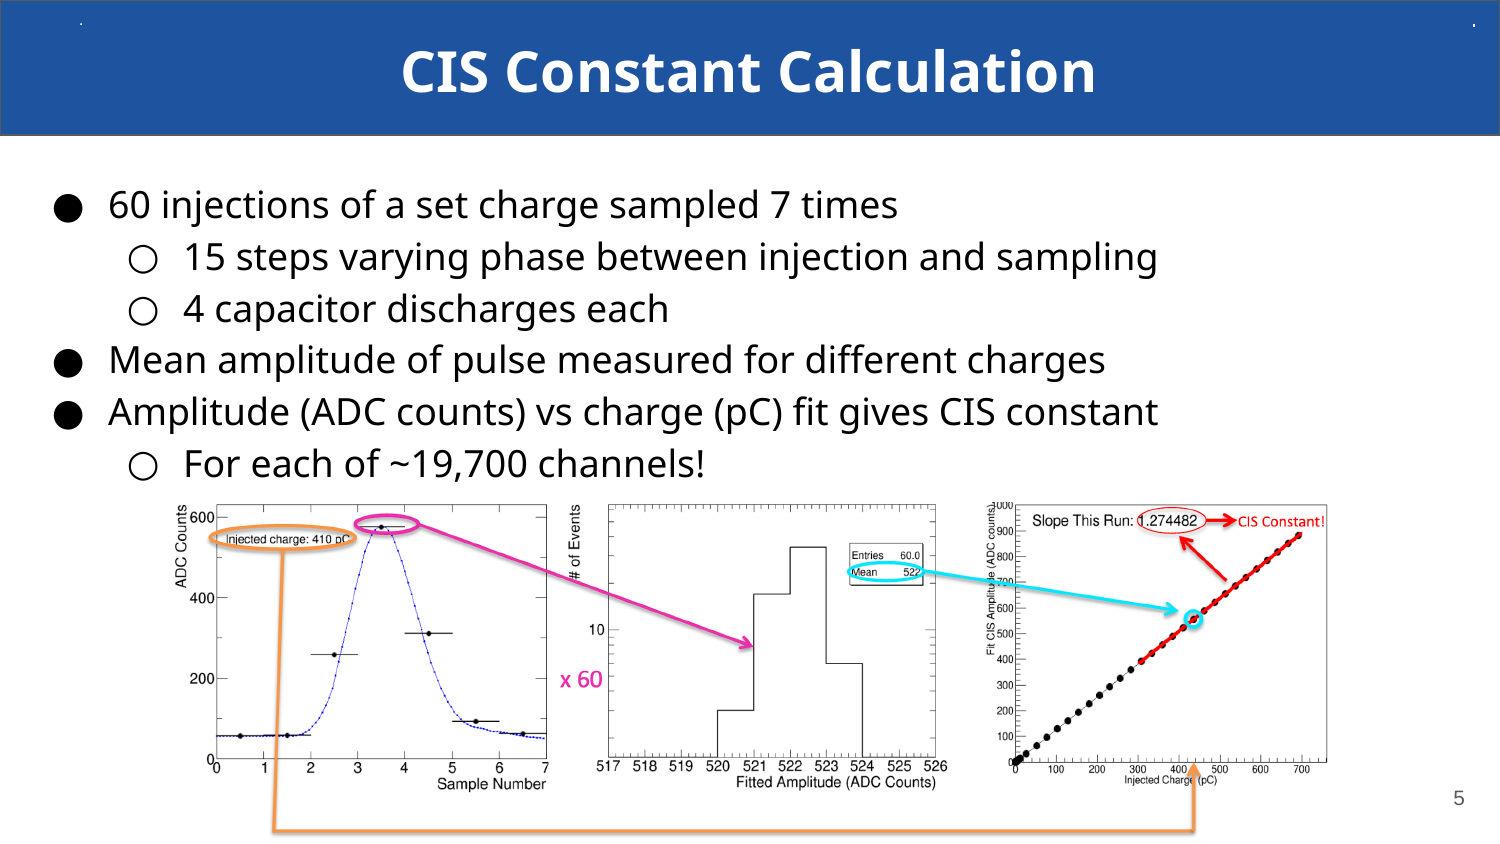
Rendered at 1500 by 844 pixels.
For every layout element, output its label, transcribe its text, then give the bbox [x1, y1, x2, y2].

slide_number ‹#› [1389, 764, 1480, 830]
text_box [0, 0, 1500, 135]
picture [160, 501, 1340, 844]
text_box 60 injections of a set charge sampled 7 times 15 steps varying phase between injection and sampling 4 capacitor discharges each Mean amplitude of pulse measured for different charges Amplitude (ADC counts) vs charge (pC) fit gives CIS constant For each of ~19,700 channels! [18, 159, 1441, 502]
title CIS Constant Calculation [74, 20, 1425, 115]
